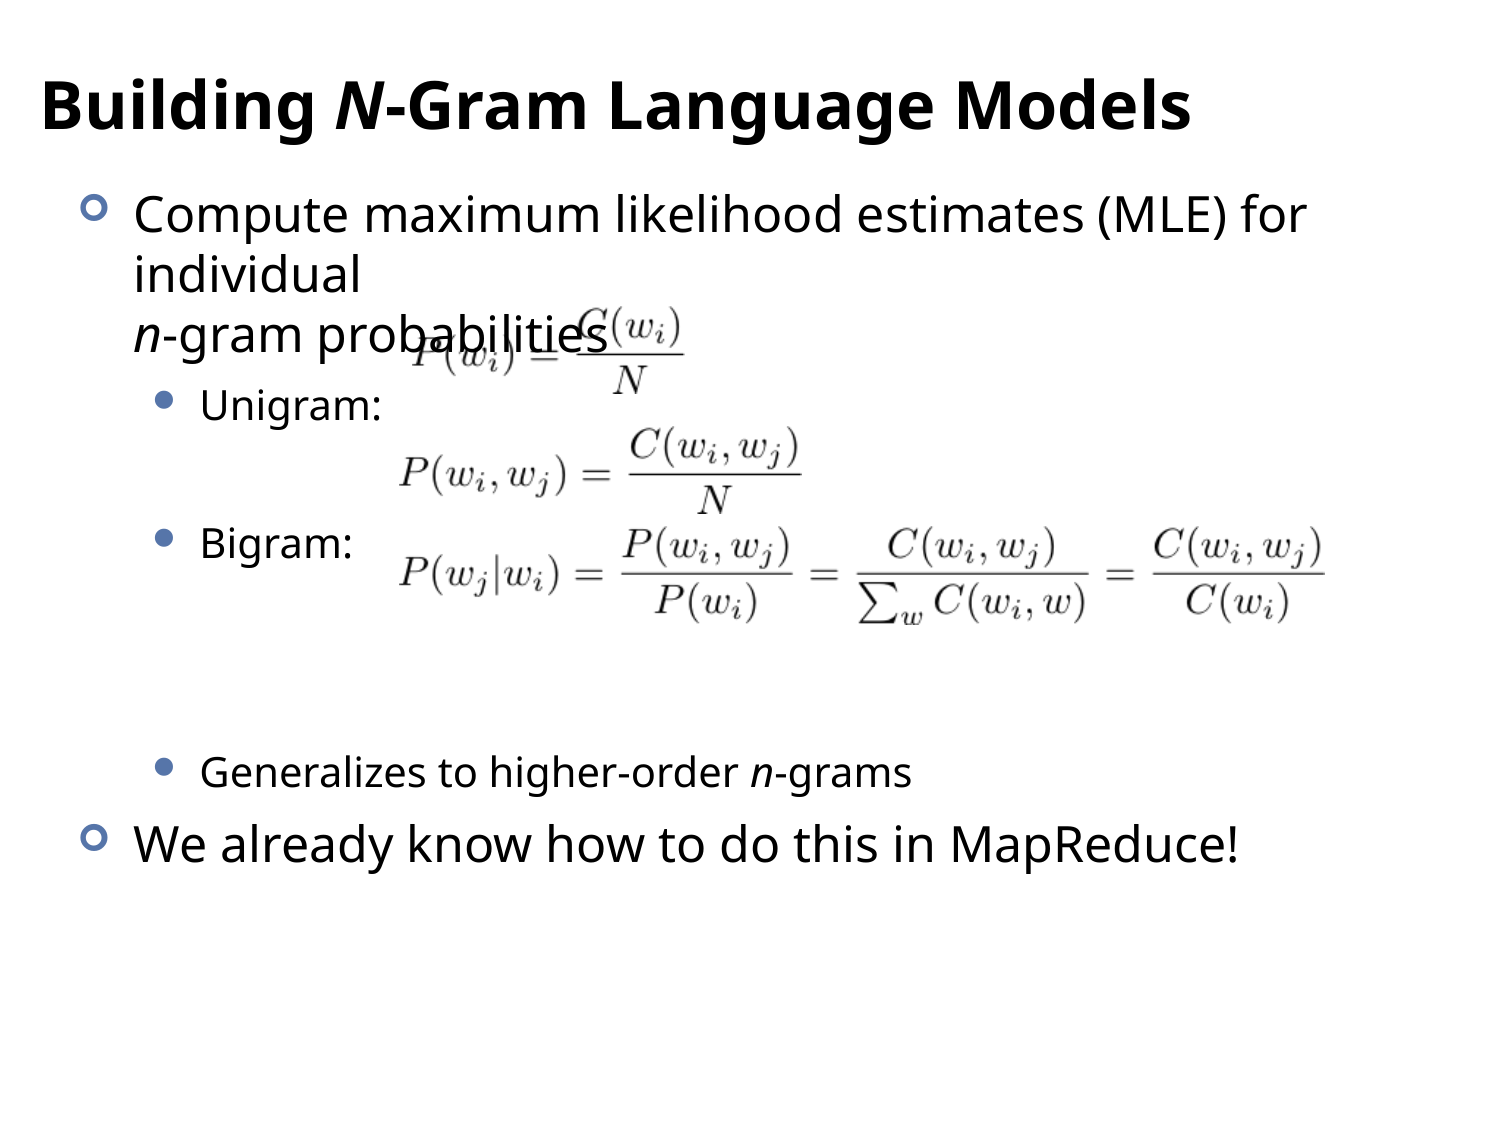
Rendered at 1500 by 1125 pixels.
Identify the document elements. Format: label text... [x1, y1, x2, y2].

title Building N-Gram Language Models [24, 18, 1451, 188]
list Compute maximum likelihood estimates (MLE) for individual n-gram probabilities Unigram: Bigram: Generalizes to higher-order n-grams We already know how to do this in MapReduce! [62, 174, 1451, 1013]
picture [398, 525, 1326, 626]
picture [399, 425, 802, 514]
picture [412, 305, 686, 394]
